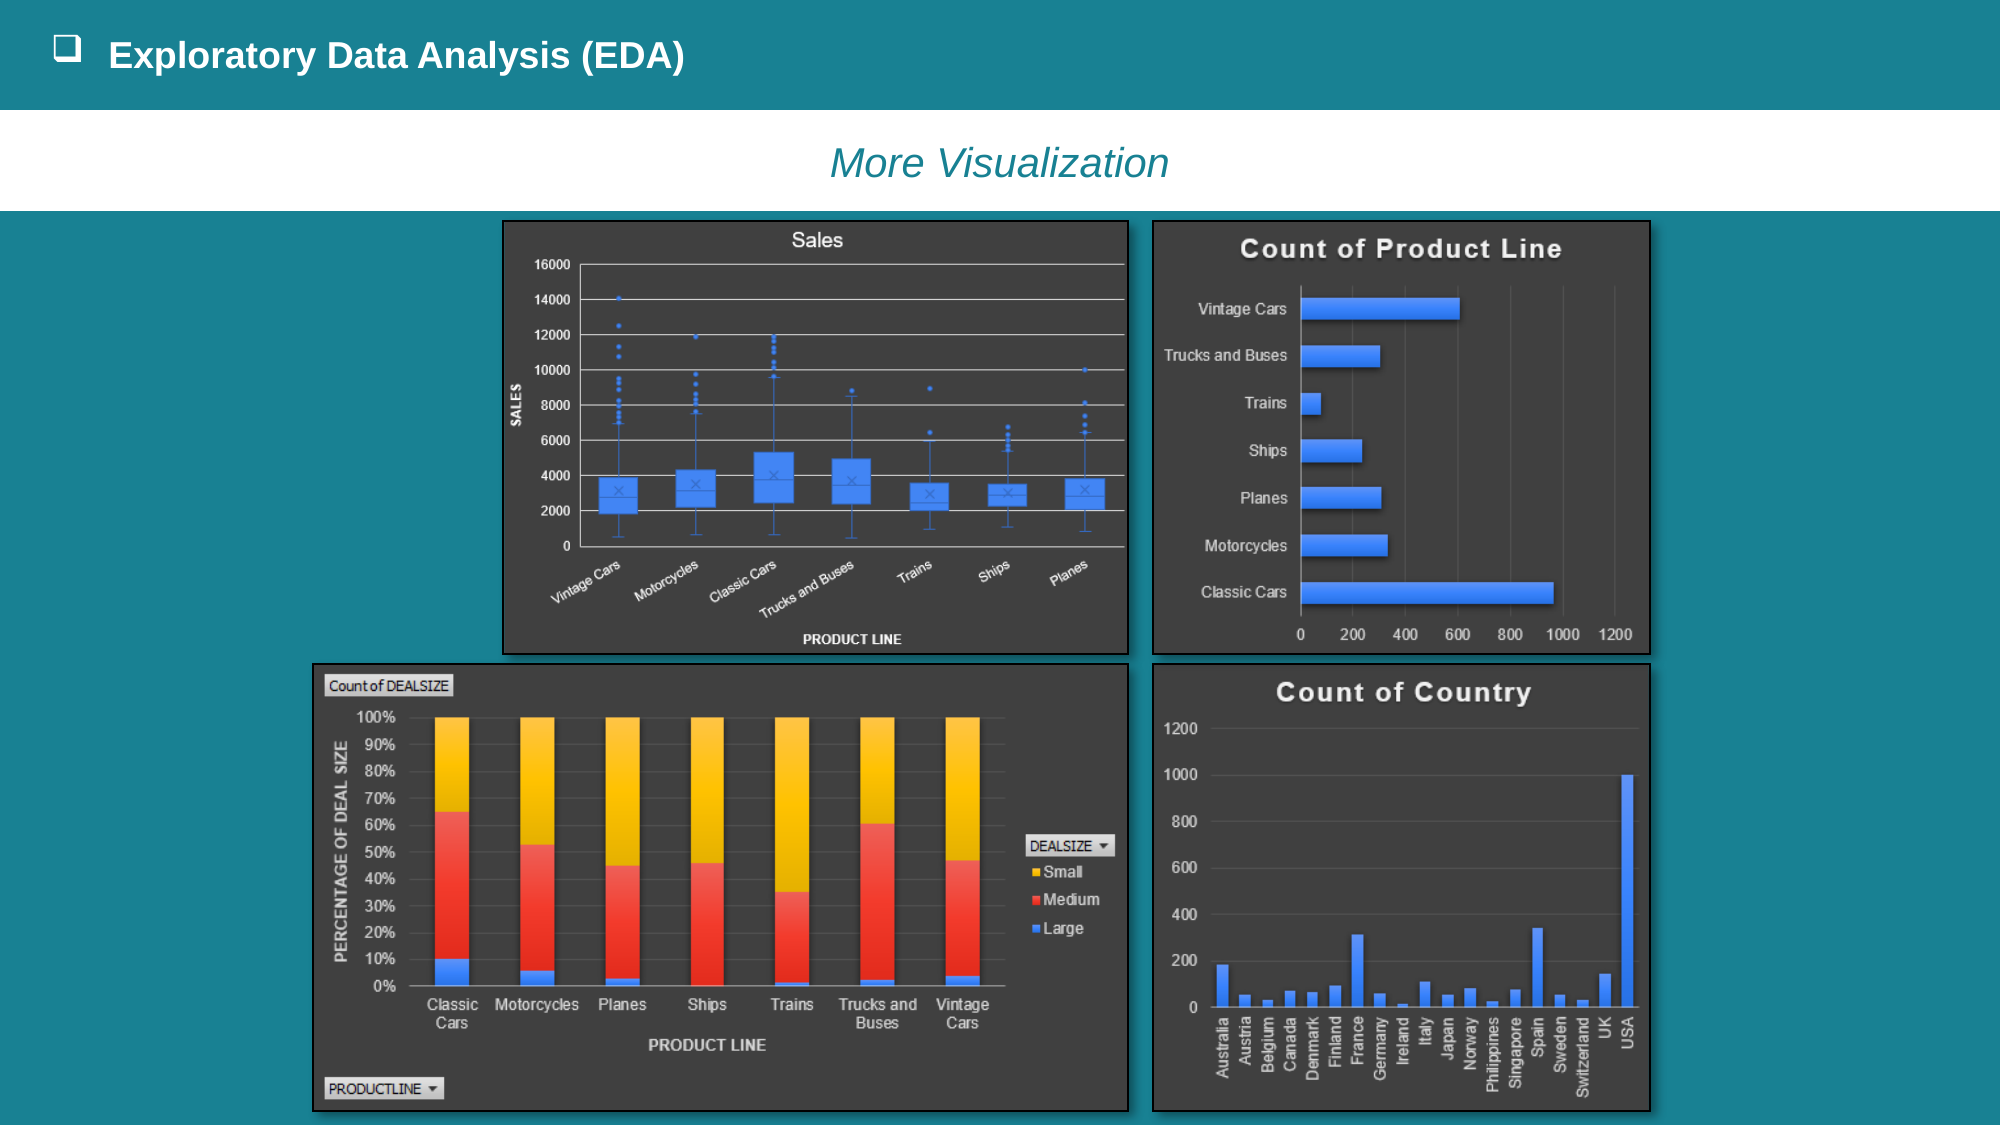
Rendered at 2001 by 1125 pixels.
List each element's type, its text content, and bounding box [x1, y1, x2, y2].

picture [1153, 222, 1649, 653]
text_box Exploratory Data Analysis (EDA) [35, 23, 1937, 84]
picture [1153, 665, 1649, 1110]
text_box More Visualization [0, 110, 2000, 211]
picture [313, 665, 1127, 1110]
picture [504, 222, 1127, 653]
